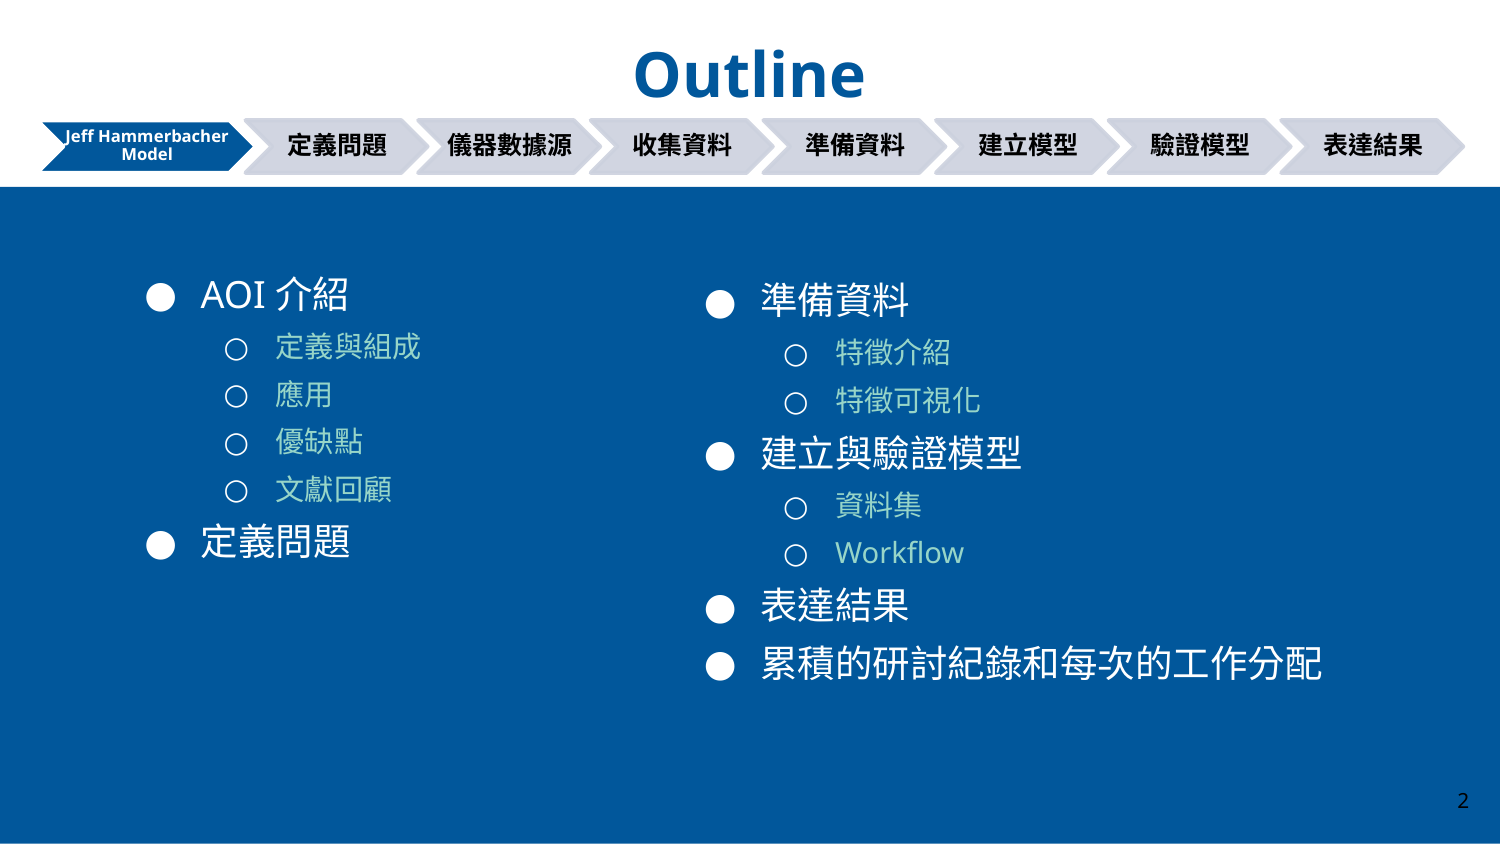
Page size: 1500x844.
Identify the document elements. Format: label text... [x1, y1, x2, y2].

list AOI介紹 定義與組成 應用 優缺點 文獻回顧 定義問題 [110, 255, 477, 694]
title Outline [231, 20, 1269, 117]
slide_number 2 [1394, 769, 1484, 834]
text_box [36, 119, 1464, 174]
text_box 準備資料 特徵介紹 特徵可視化 建立與驗證模型 資料集 Workflow 表達結果 累積的研討紀錄和每次的工作分配 [670, 262, 1394, 725]
